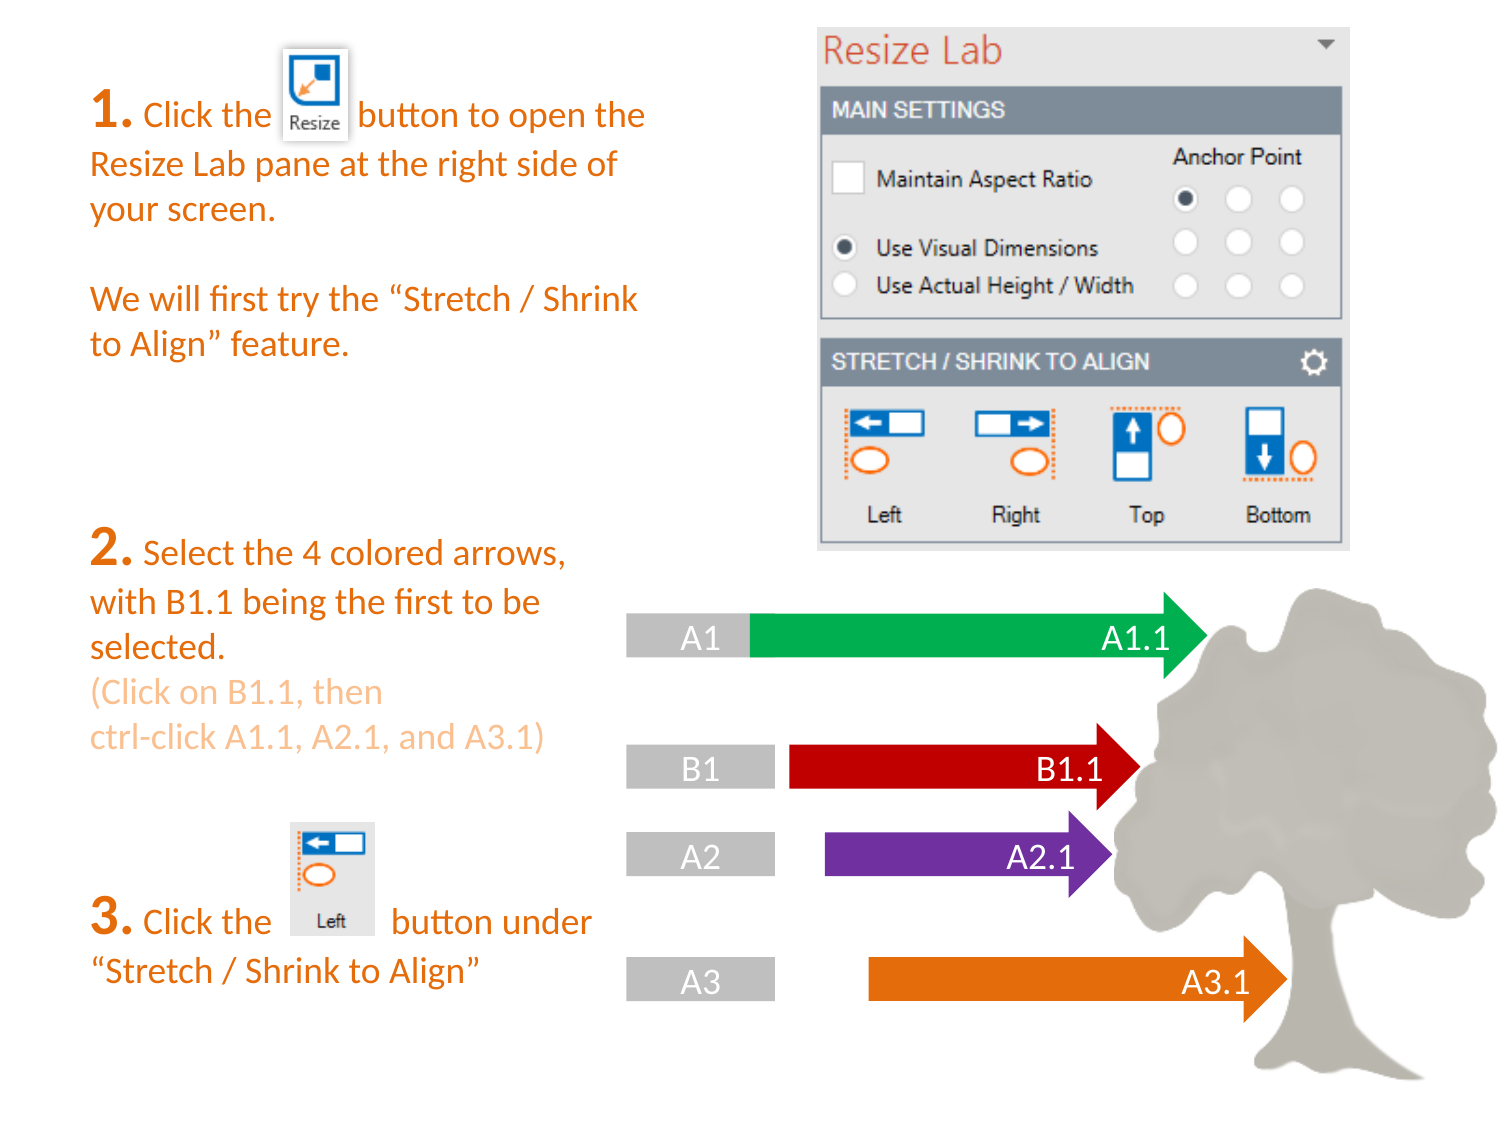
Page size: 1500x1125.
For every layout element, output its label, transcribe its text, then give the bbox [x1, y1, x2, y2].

text_box 1. Click the button to open the Resize Lab pane at the right side of your screen. We will first try the “Stretch / Shrink to Align” feature. [74, 61, 663, 371]
text_box A2 [624, 830, 777, 878]
picture [283, 49, 349, 141]
text_box B1 [624, 743, 777, 791]
text_box A1.1 [747, 611, 1108, 660]
picture [1113, 588, 1499, 1083]
text_box B1.1 [787, 720, 1108, 813]
text_box A1 [624, 611, 749, 660]
text_box A2.1 [822, 808, 1108, 900]
picture [290, 822, 376, 936]
picture [817, 27, 1351, 551]
text_box 3. Click the button under “Stretch / Shrink to Align” [75, 868, 650, 999]
text_box A3.1 [866, 955, 1108, 1004]
text_box 2. Select the 4 colored arrows, with B1.1 being the first to be selected. (Click on B1.1, then ctrl-click A1.1, A2.1, and A3.1) [75, 500, 650, 765]
text_box A3 [624, 955, 777, 1003]
